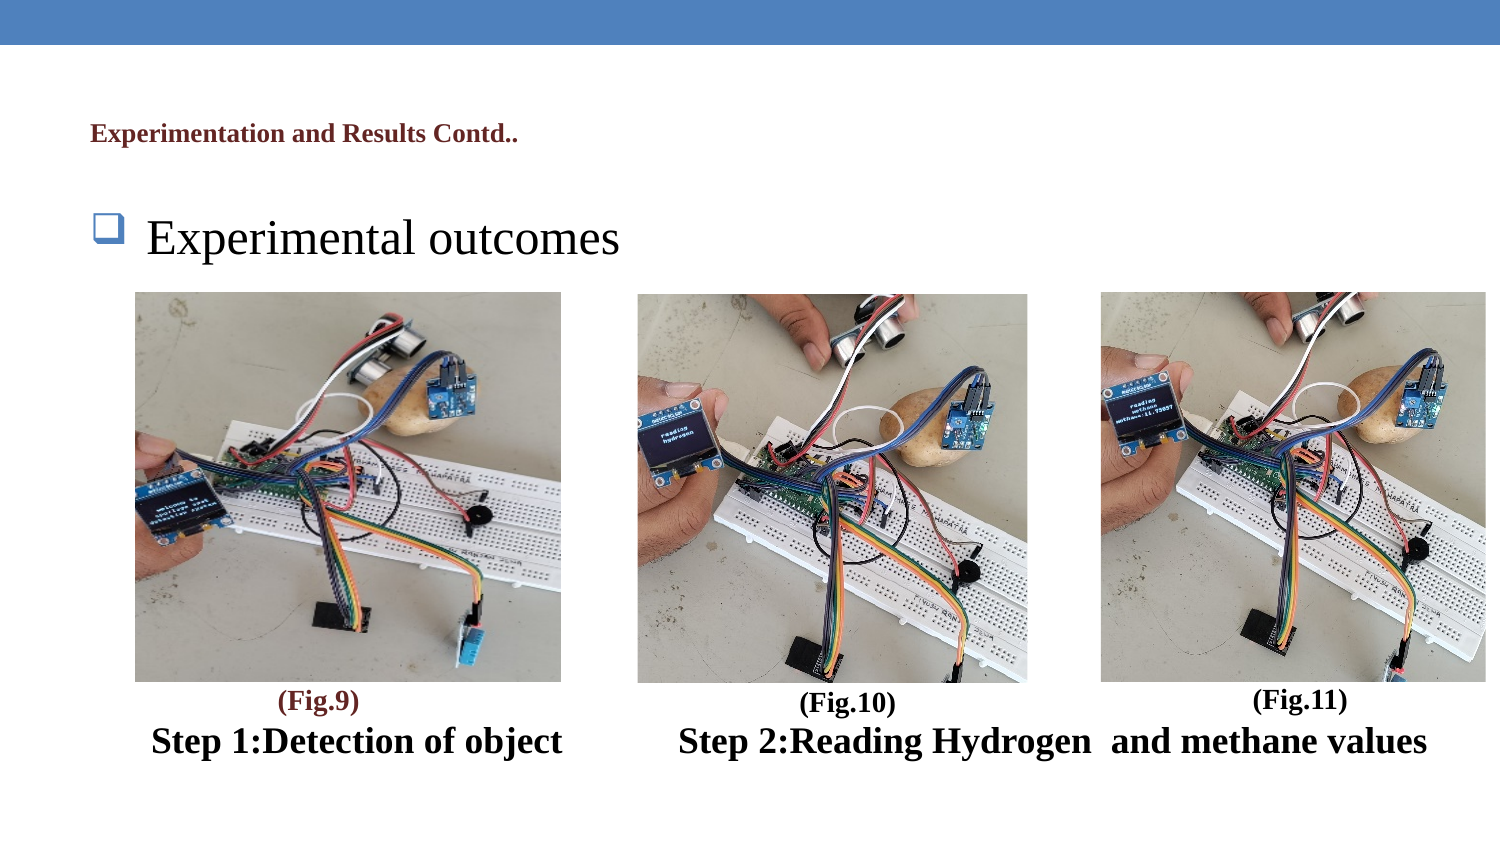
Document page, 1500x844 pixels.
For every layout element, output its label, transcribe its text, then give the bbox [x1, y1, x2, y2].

picture [637, 293, 1028, 683]
text_box (Fig.11) [1213, 691, 1363, 723]
text_box Step 2:Reading Hydrogen and methane values [663, 708, 1443, 769]
picture [135, 292, 562, 682]
text_box (Fig.9) [237, 690, 375, 724]
picture [1100, 292, 1486, 682]
title Experimentation and Results Contd.. [75, 65, 1425, 188]
list Experimental outcomes [75, 196, 1486, 797]
text_box (Fig.10) [759, 692, 912, 726]
text_box Step 1:Detection of object [77, 708, 579, 769]
